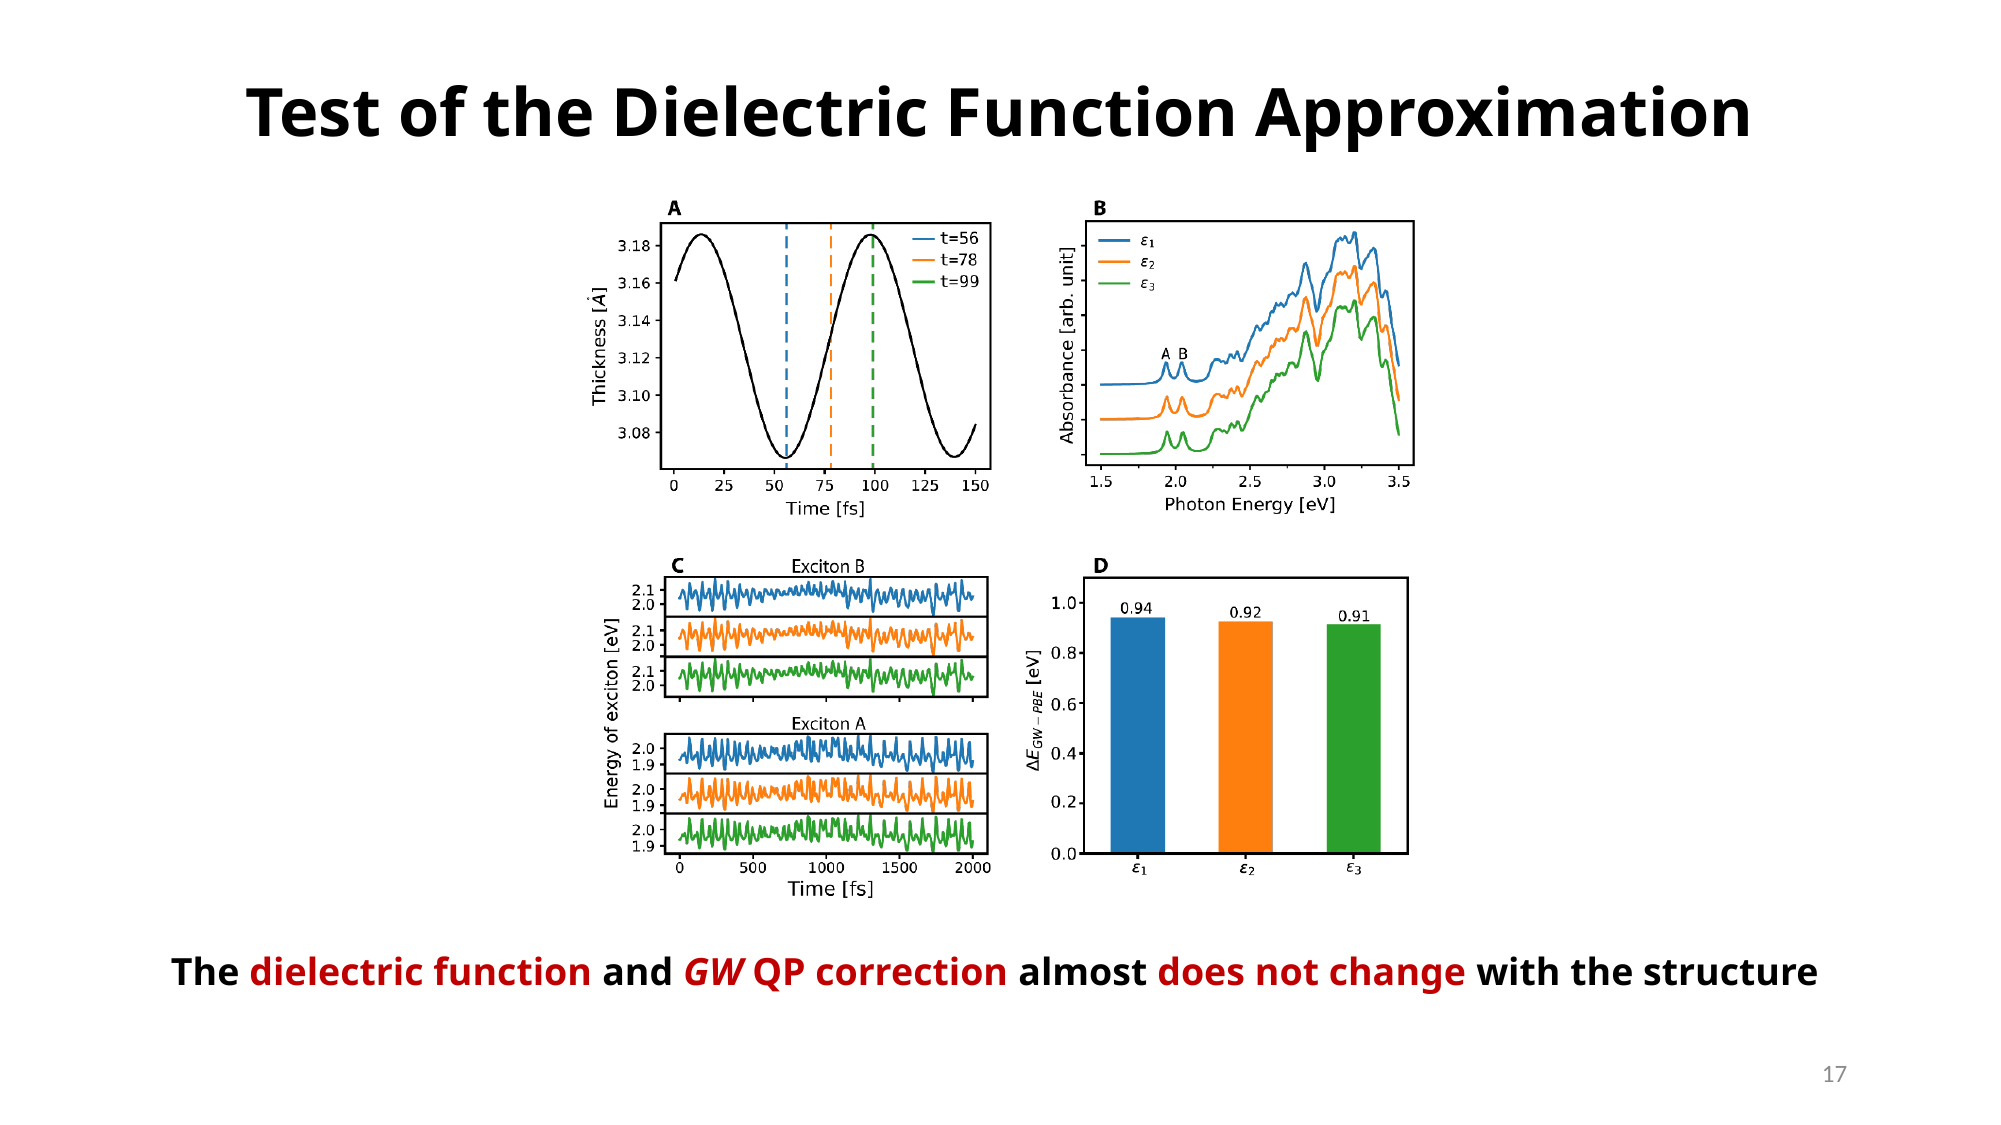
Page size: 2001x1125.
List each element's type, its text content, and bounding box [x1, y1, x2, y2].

picture [566, 194, 1434, 904]
slide_number 17 [1412, 1042, 1863, 1103]
text_box The dielectric function and GW QP correction almost does not change with the structure [156, 940, 1844, 1000]
text_box Test of the Dielectric Function Approximation [170, 62, 1830, 157]
